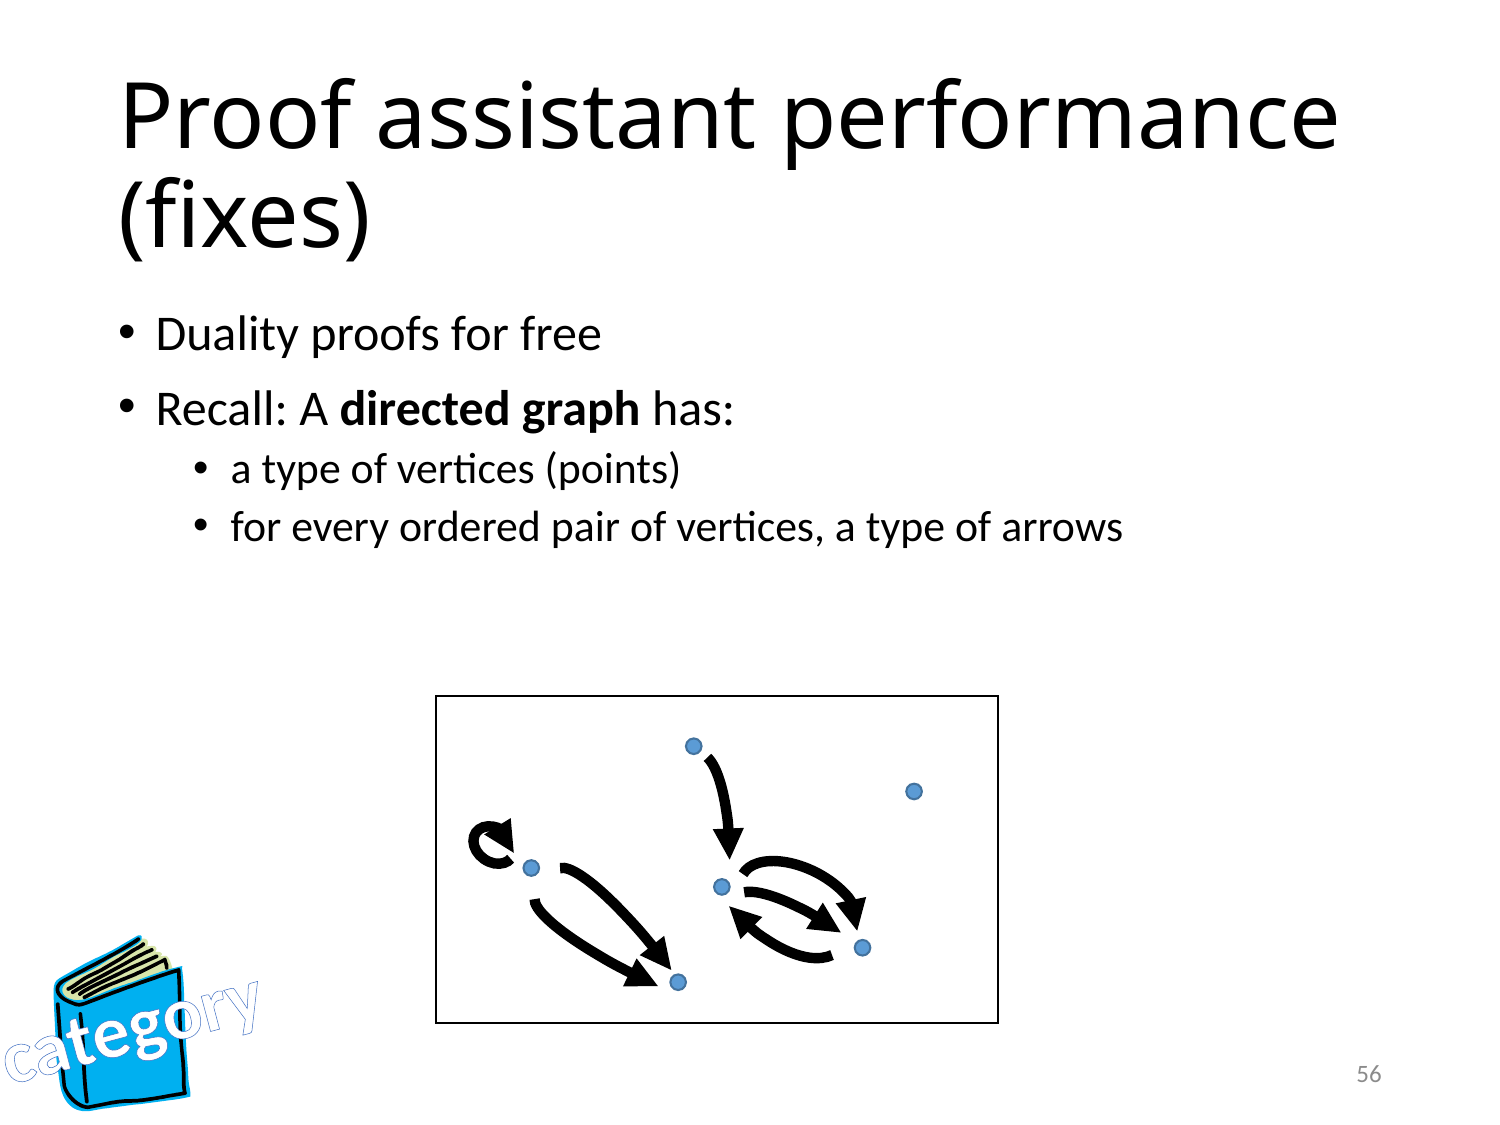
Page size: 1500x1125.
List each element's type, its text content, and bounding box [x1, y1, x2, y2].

title Proof assistant performance (fixes) [103, 59, 1500, 278]
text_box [0, 931, 277, 1114]
text_box Duality proofs for free Recall: A directed graph has: a type of vertices (points) for every ordered pair of vertices, a type of arrows [103, 299, 1397, 1014]
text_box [435, 696, 999, 1125]
slide_number 56 [1059, 1042, 1397, 1103]
